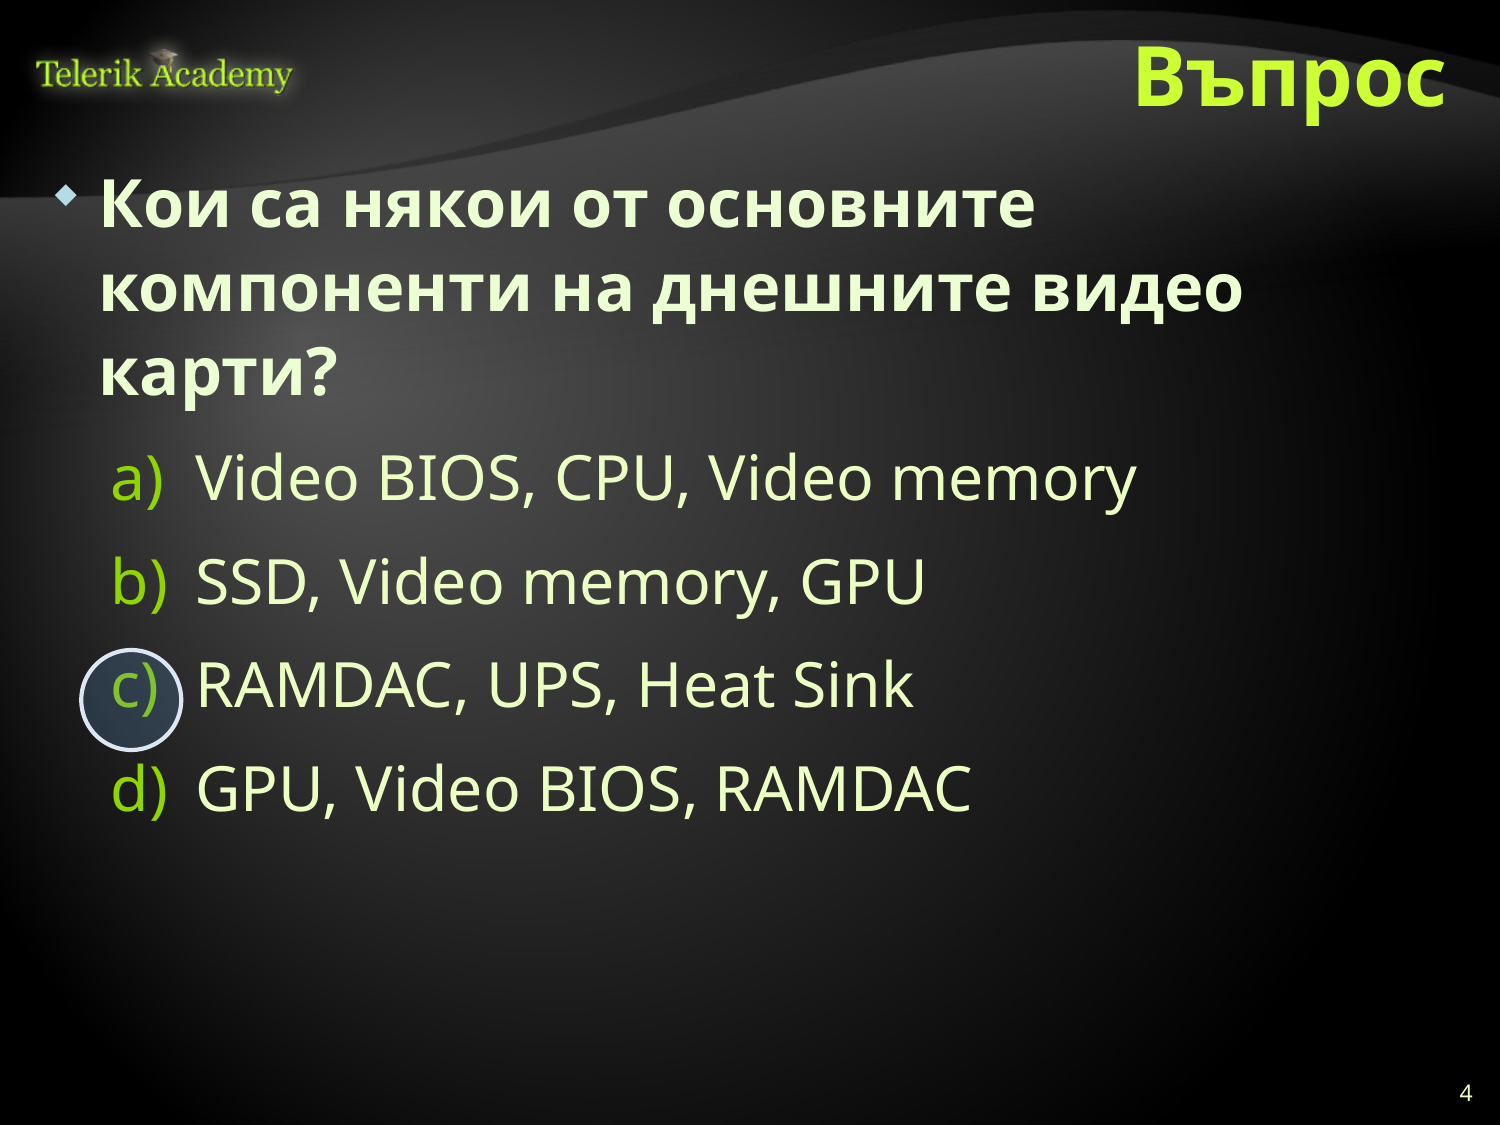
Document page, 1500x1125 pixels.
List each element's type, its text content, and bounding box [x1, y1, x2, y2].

title Въпрос [300, 12, 1463, 149]
picture [0, 0, 1500, 1125]
slide_number 4 [1412, 1074, 1488, 1113]
list Кои са някои от основните компоненти на днешните видео карти? Video BIOS, CPU, Video memory SSD, Video memory, GPU RAMDAC, UPS, Heat Sink GPU, Video BIOS, RAMDAC [37, 149, 1463, 1075]
text_box [79, 647, 184, 753]
